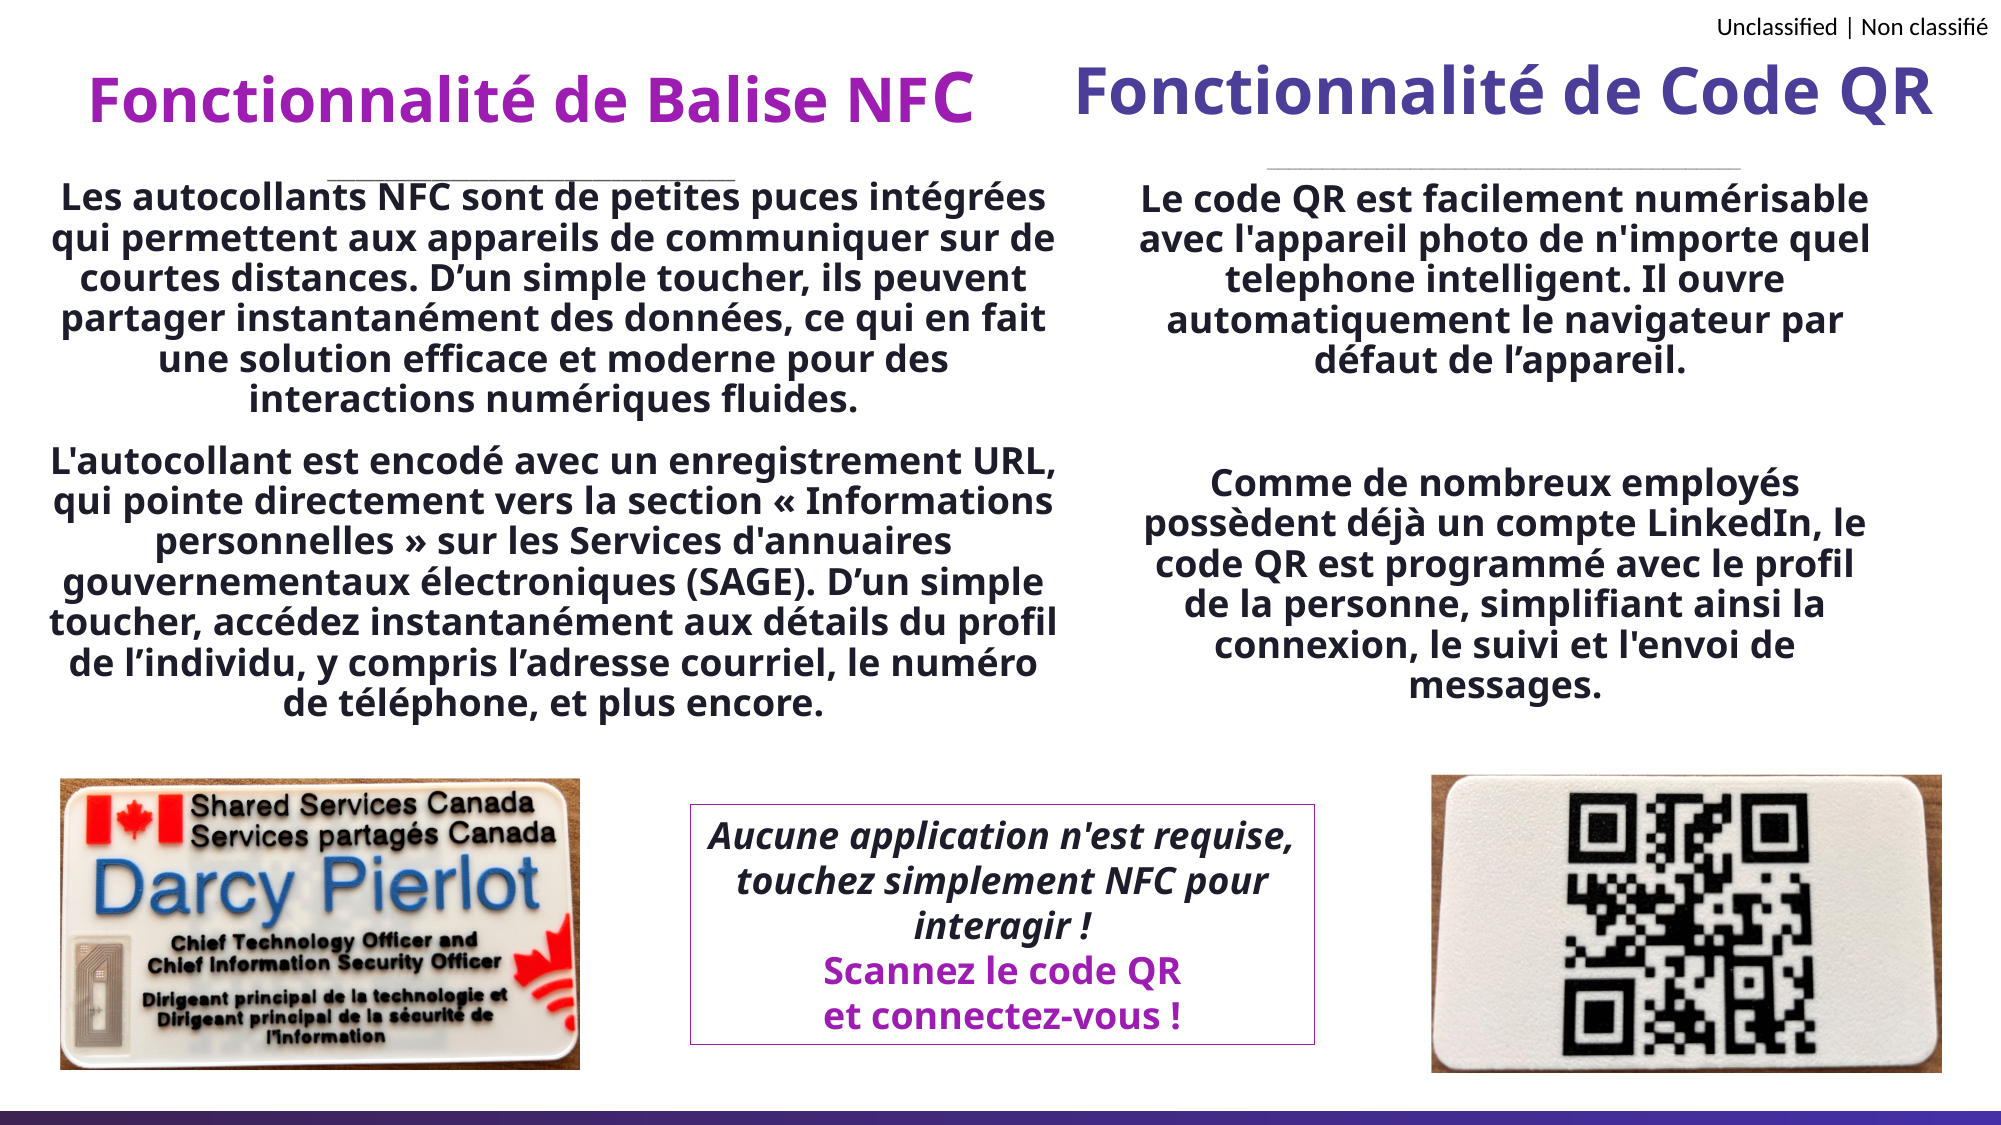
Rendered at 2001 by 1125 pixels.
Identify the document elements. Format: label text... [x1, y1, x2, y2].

text_box Le code QR est facilement numérisable avec l'appareil photo de n'importe quel telephone intelligent. Il ouvre automatiquement le navigateur par défaut de l’appareil. Comme de nombreux employés possèdent déjà un compte LinkedIn, le code QR est programmé avec le profil de la personne, simplifiant ainsi la connexion, le suivi et l'envoi de messages. [1113, 172, 1898, 790]
text_box Fonctionnalité de Balise NFC ___________________________________________ [62, 37, 1001, 170]
picture [61, 664, 580, 1125]
title Fonctionnalité de Code QR ___________________________________________ [1065, 0, 1942, 172]
text_box Aucune application n'est requise, touchez simplement NFC pour interagir ! Scannez le code QR et connectez-vous ! [690, 804, 1315, 1045]
text_box Les autocollants NFC sont de petites puces intégrées qui permettent aux appareils de communiquer sur de courtes distances. D’un simple toucher, ils peuvent partager instantanément des données, ce qui en fait une solution efficace et moderne pour des interactions numériques fluides. L'autocollant est encodé avec un enregistrement URL, qui pointe directement vers la section « Informations personnelles » sur les Services d'annuaires gouvernementaux électroniques (SAGE). D’un simple toucher, accédez instantanément aux détails du profil de l’individu, y compris l’adresse courriel, le numéro de téléphone, et plus encore. [29, 170, 1079, 736]
picture [1432, 668, 1942, 1125]
